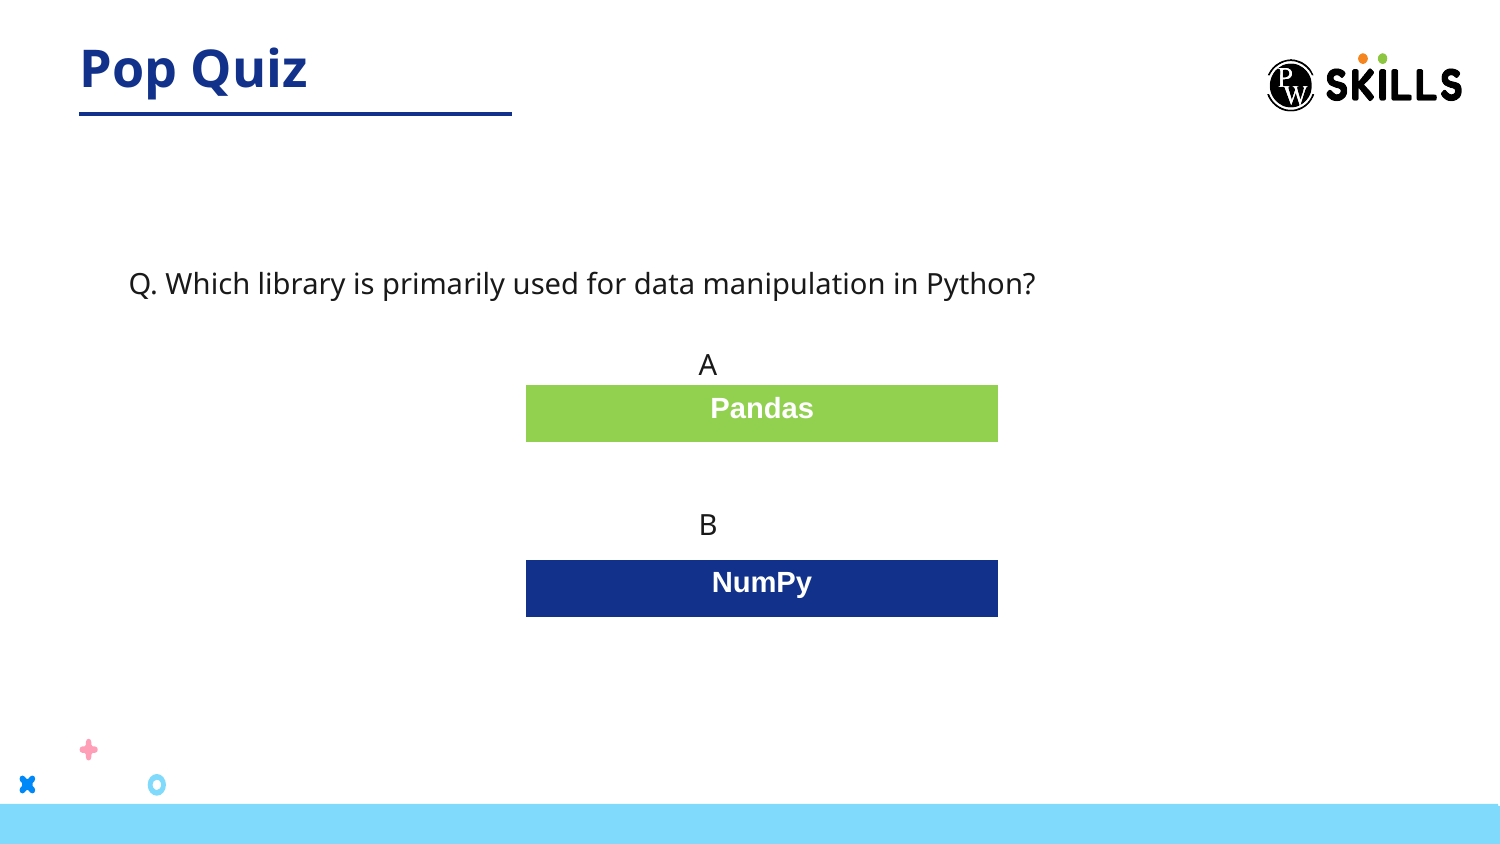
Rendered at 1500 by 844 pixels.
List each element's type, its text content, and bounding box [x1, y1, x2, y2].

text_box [19, 738, 167, 796]
list Q. Which library is primarily used for data manipulation in Python? A B [88, 245, 1436, 717]
title Pop Quiz [64, 20, 1047, 114]
picture [1266, 53, 1463, 112]
table_header NumPy [526, 560, 998, 617]
text_box [0, 805, 1500, 844]
table_header Pandas [526, 385, 998, 442]
